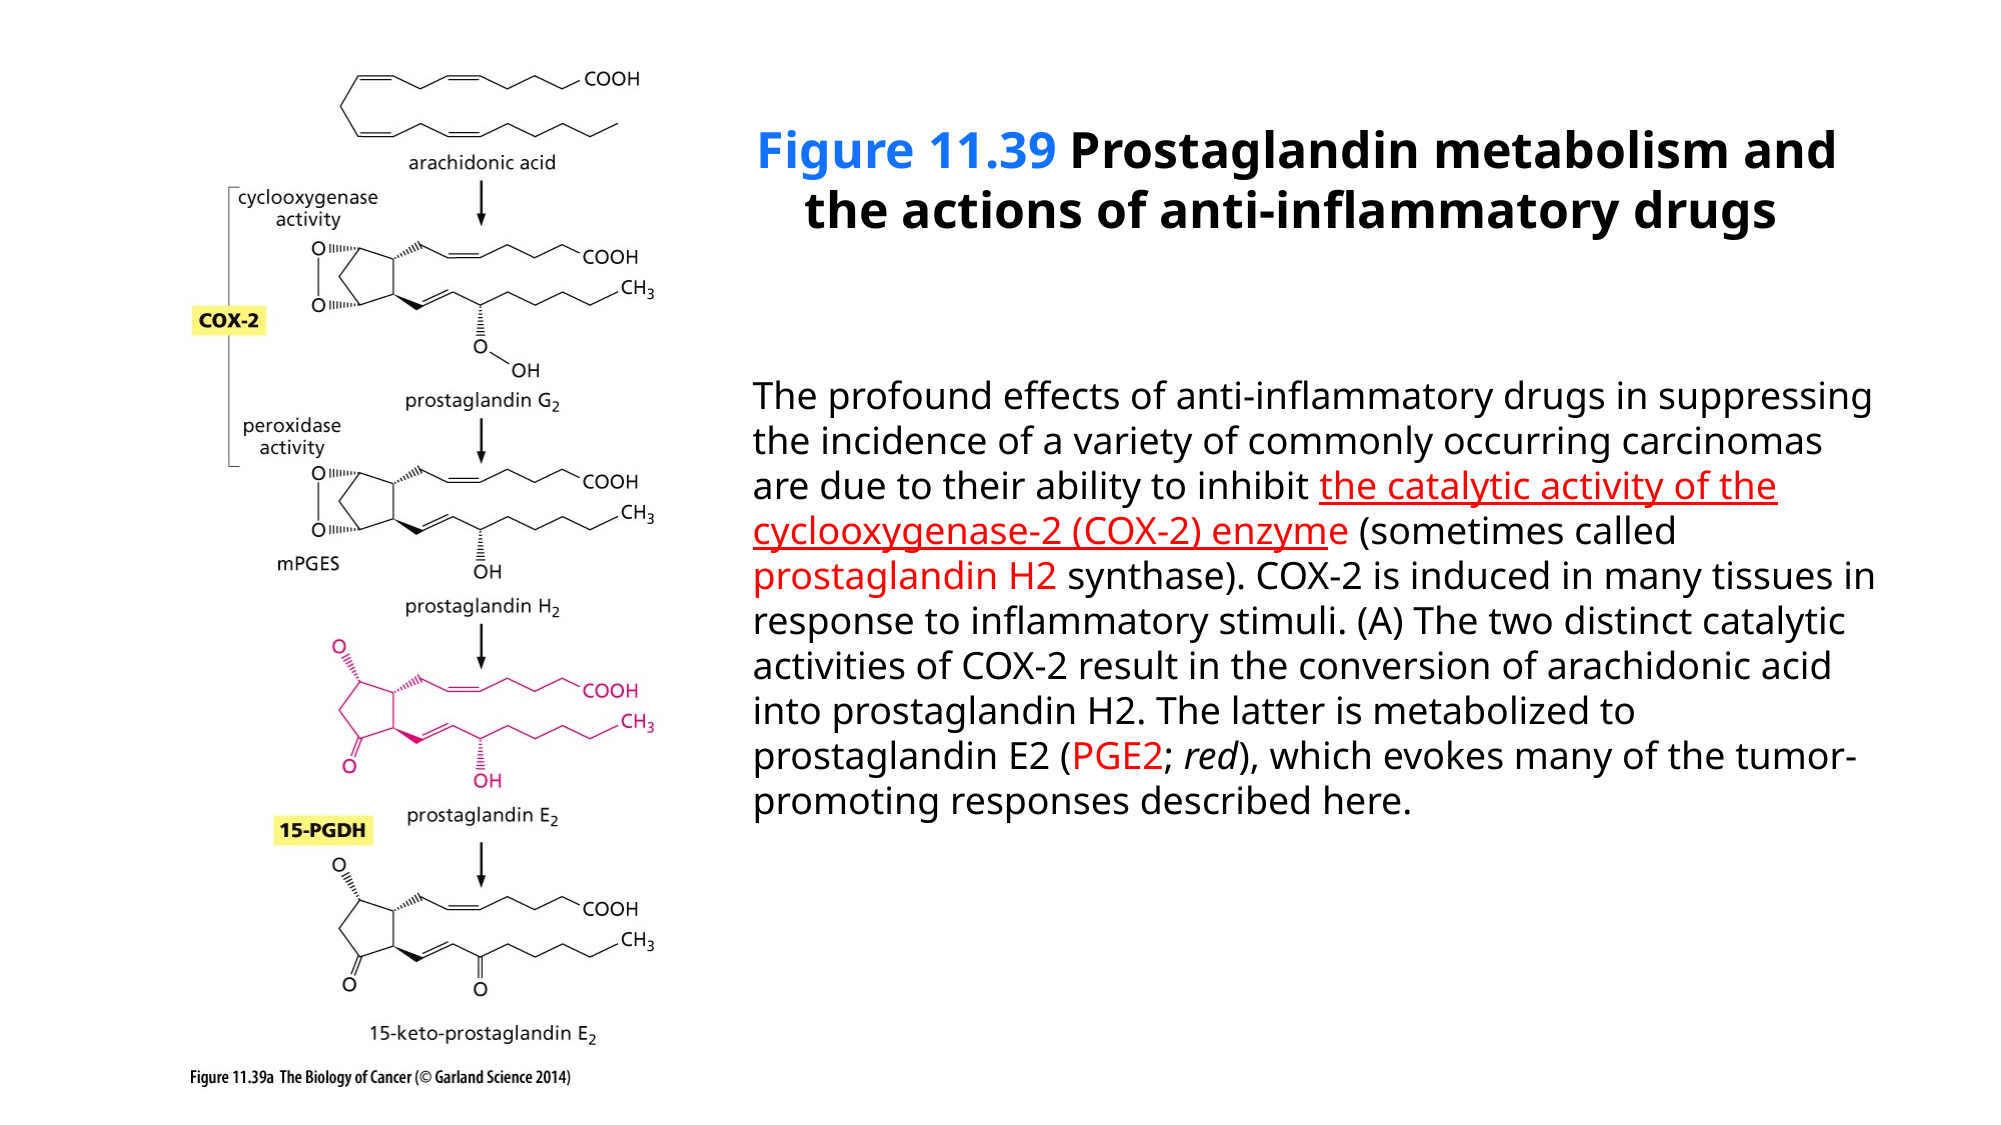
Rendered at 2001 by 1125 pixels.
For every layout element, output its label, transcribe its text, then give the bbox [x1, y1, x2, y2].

text_box The profound effects of anti-inflammatory drugs in suppressing the incidence of a variety of commonly occurring carcinomas are due to their ability to inhibit the catalytic activity of the cyclooxygenase-2 (COX-2) enzyme (sometimes called prostaglandin H2 synthase). COX-2 is induced in many tissues in response to inflammatory stimuli. (A) The two distinct catalytic activities of COX-2 result in the conversion of arachidonic acid into prostaglandin H2. The latter is metabolized to prostaglandin E2 (PGE2; red), which evokes many of the tumor-promoting responses described here. [737, 364, 1902, 830]
picture [182, 61, 664, 1091]
text_box Figure 11.39 Prostaglandin metabolism and the actions of anti-inflammatory drugs [737, 110, 1858, 246]
